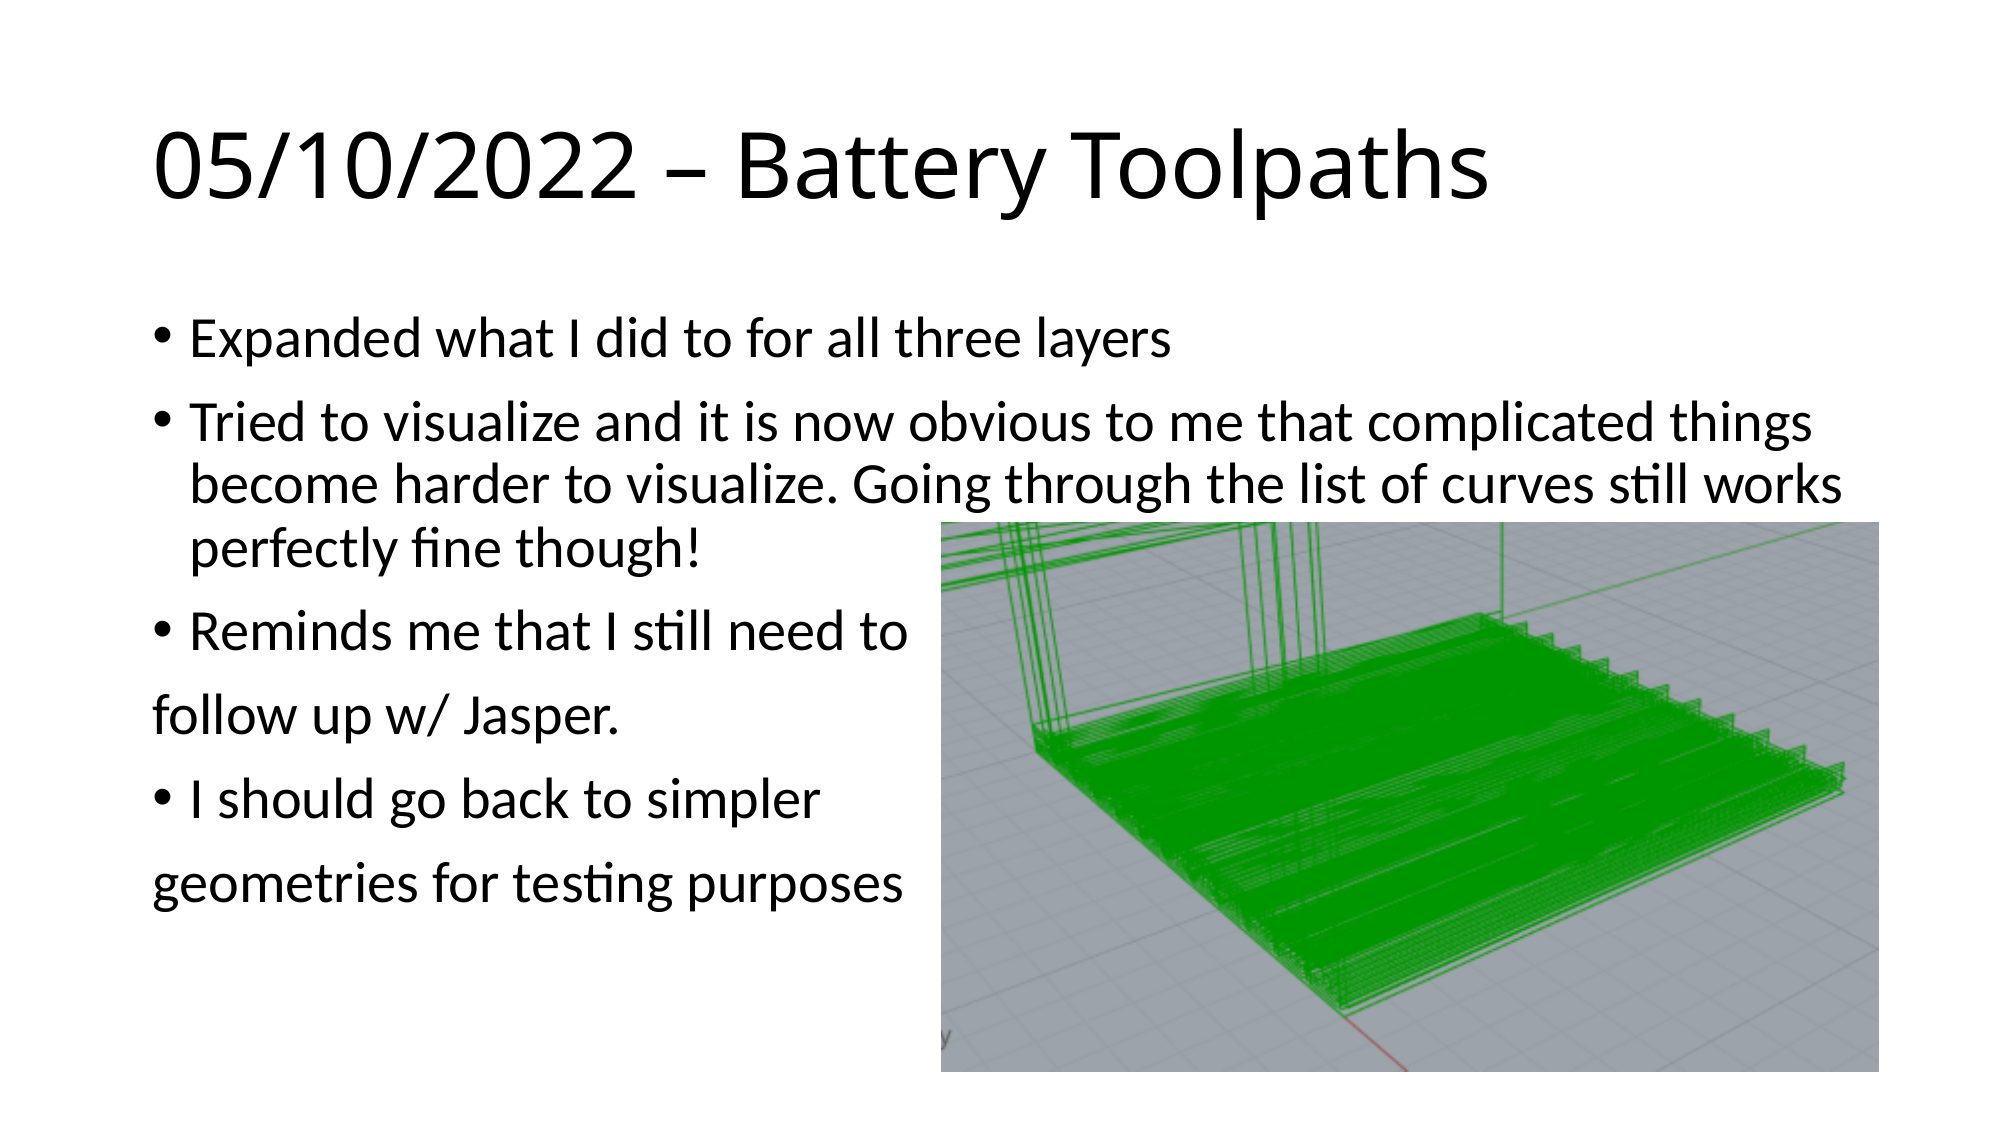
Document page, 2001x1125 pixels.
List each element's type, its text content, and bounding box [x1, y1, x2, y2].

title 05/10/2022 – Battery Toolpaths [137, 59, 1863, 278]
picture [941, 522, 1879, 1072]
list Expanded what I did to for all three layers Tried to visualize and it is now obvious to me that complicated things become harder to visualize. Going through the list of curves still works perfectly fine though! Reminds me that I still need to follow up w/ Jasper. I should go back to simpler geometries for testing purposes [137, 299, 1863, 1014]
